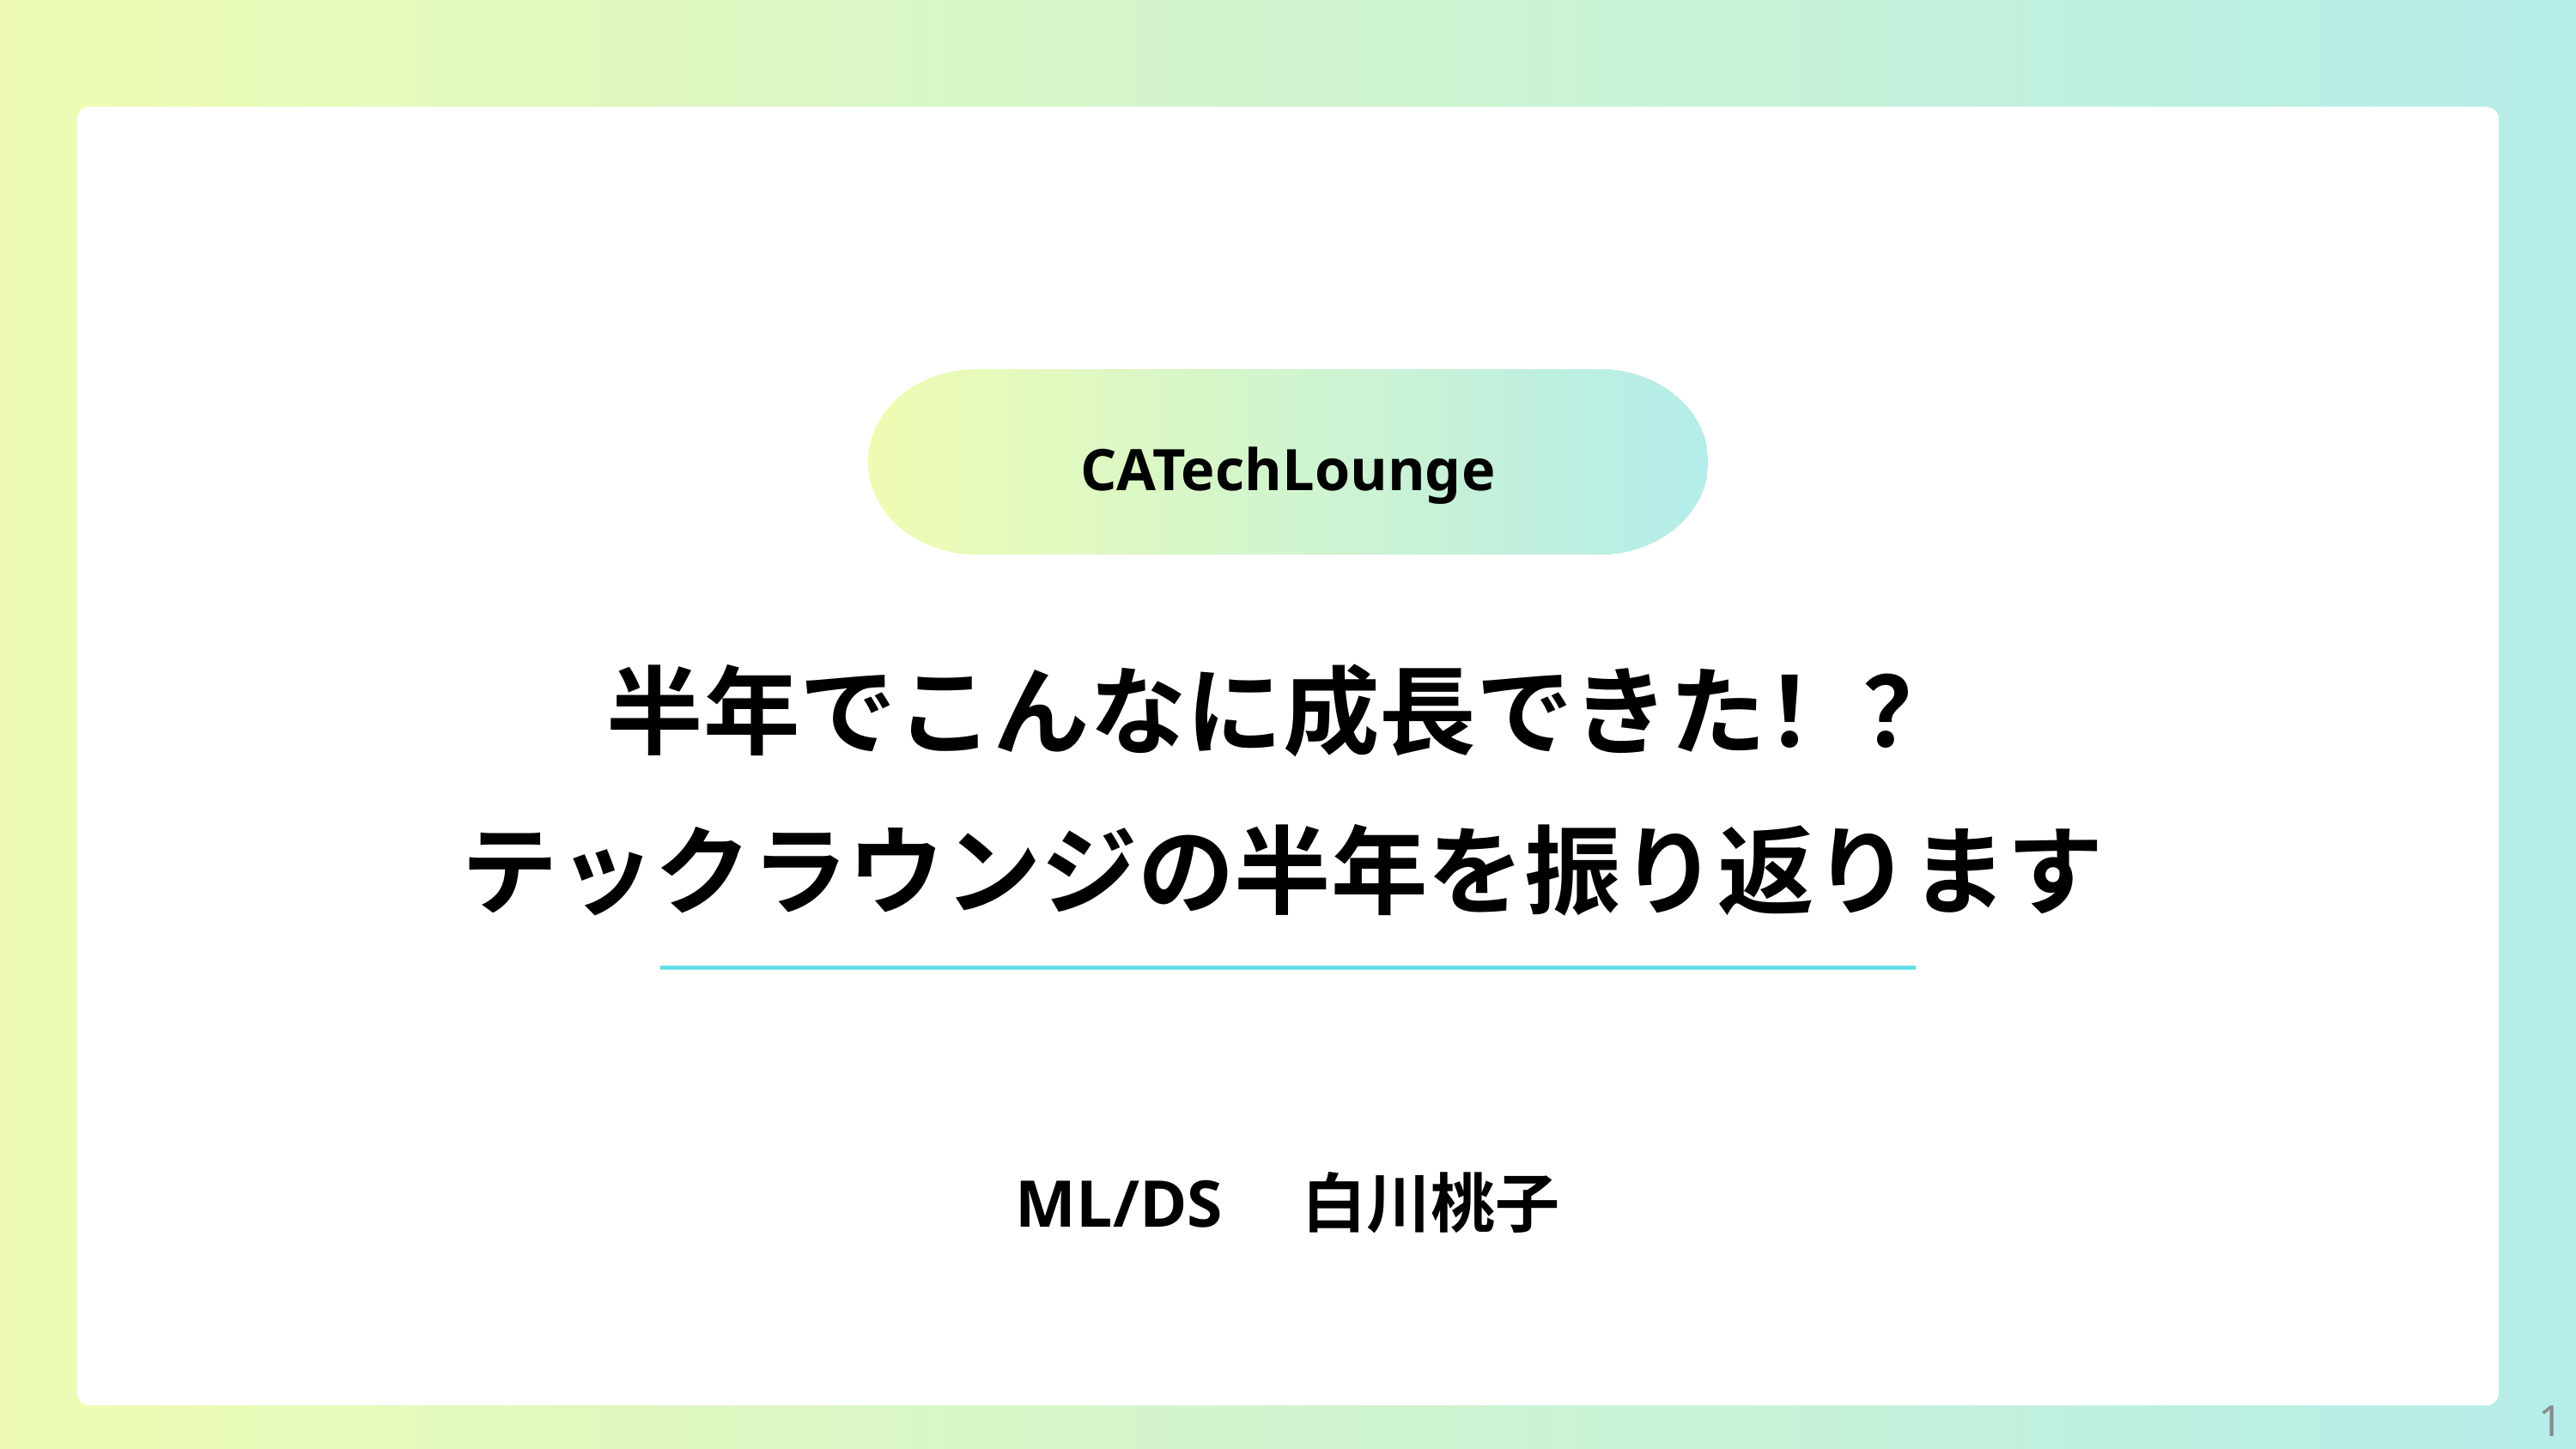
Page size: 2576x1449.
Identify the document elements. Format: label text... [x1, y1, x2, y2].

slide_number 1 [2275, 1397, 2576, 1449]
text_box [76, 106, 2500, 1406]
